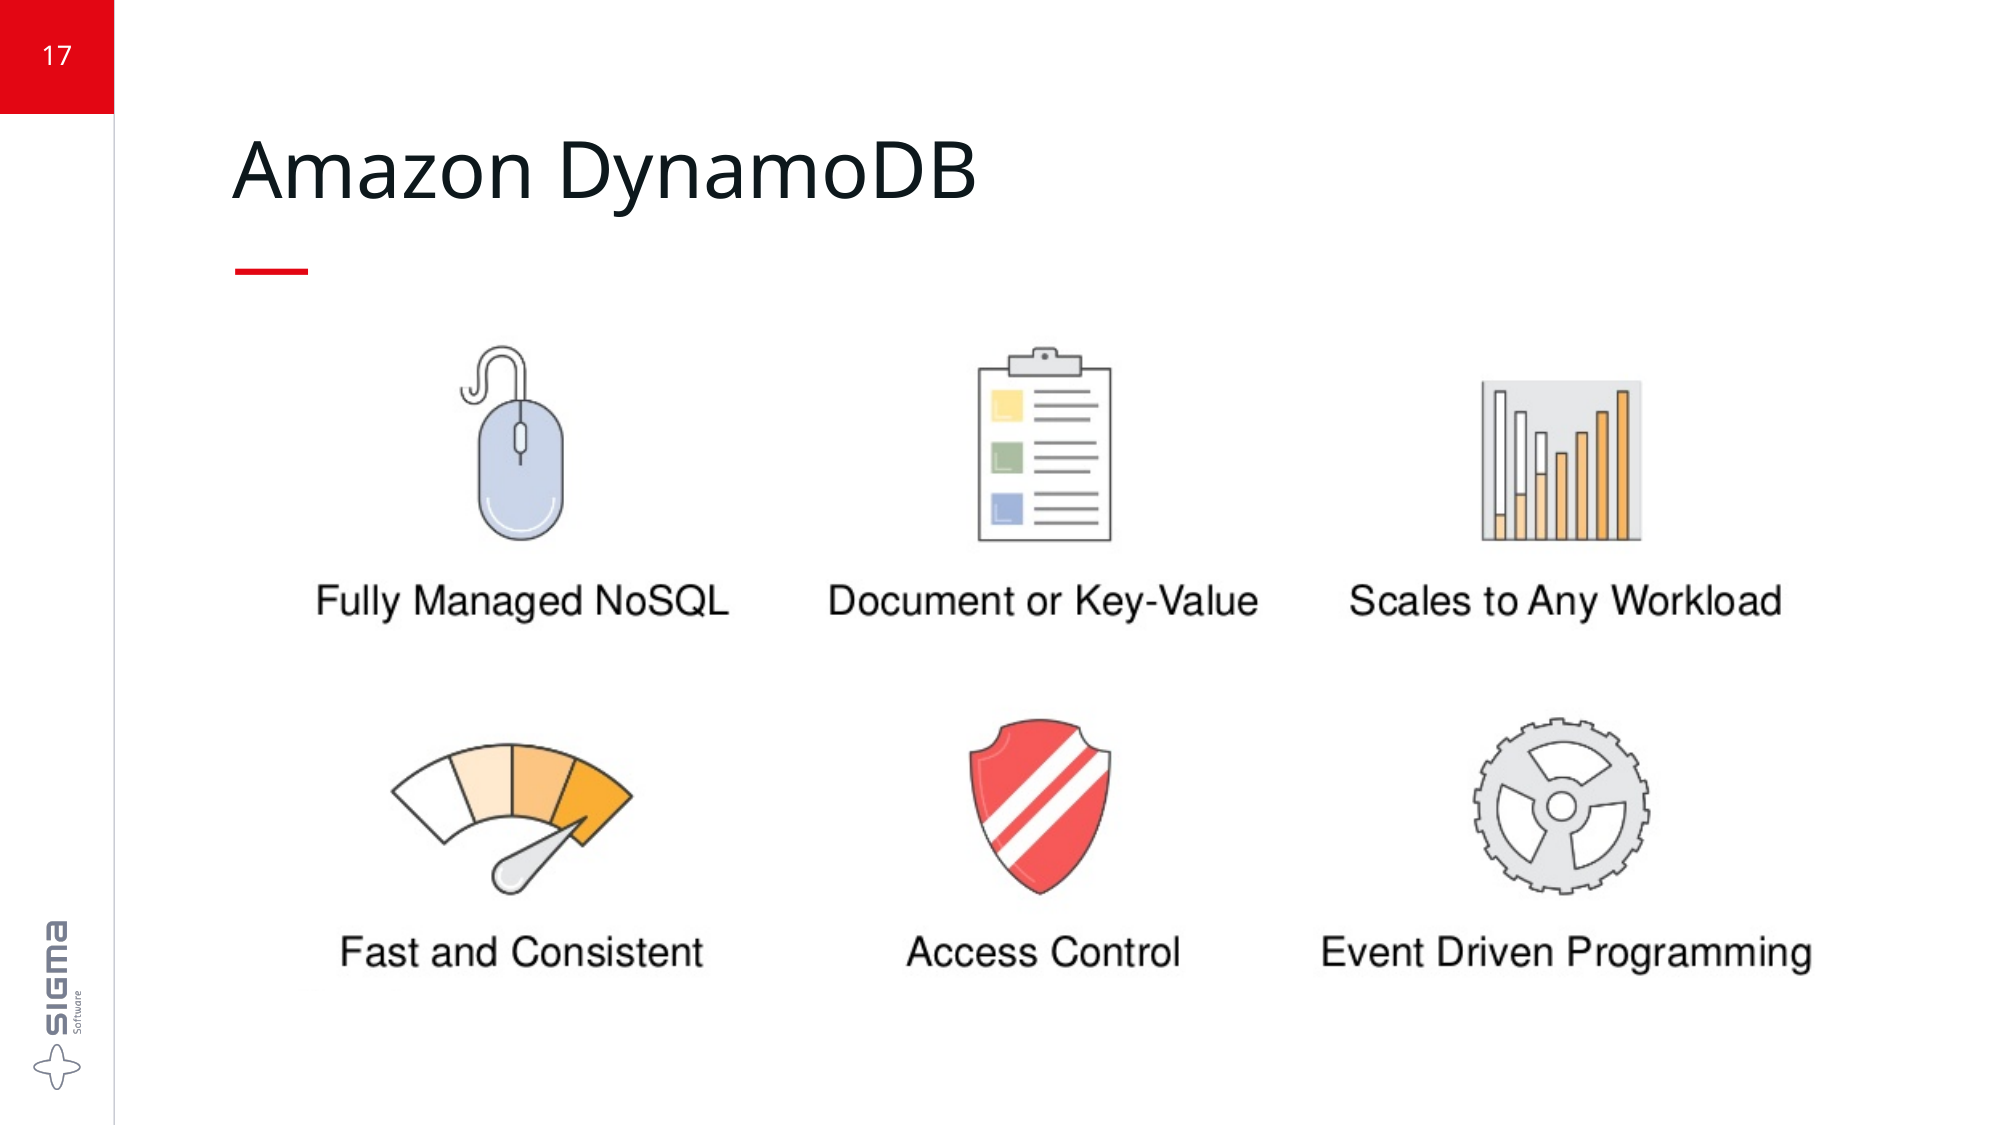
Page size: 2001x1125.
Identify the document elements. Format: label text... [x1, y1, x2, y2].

slide_number 17 [0, 0, 114, 114]
picture [34, 922, 81, 1090]
title Amazon DynamoDB — [232, 119, 1886, 312]
picture [298, 314, 1820, 991]
